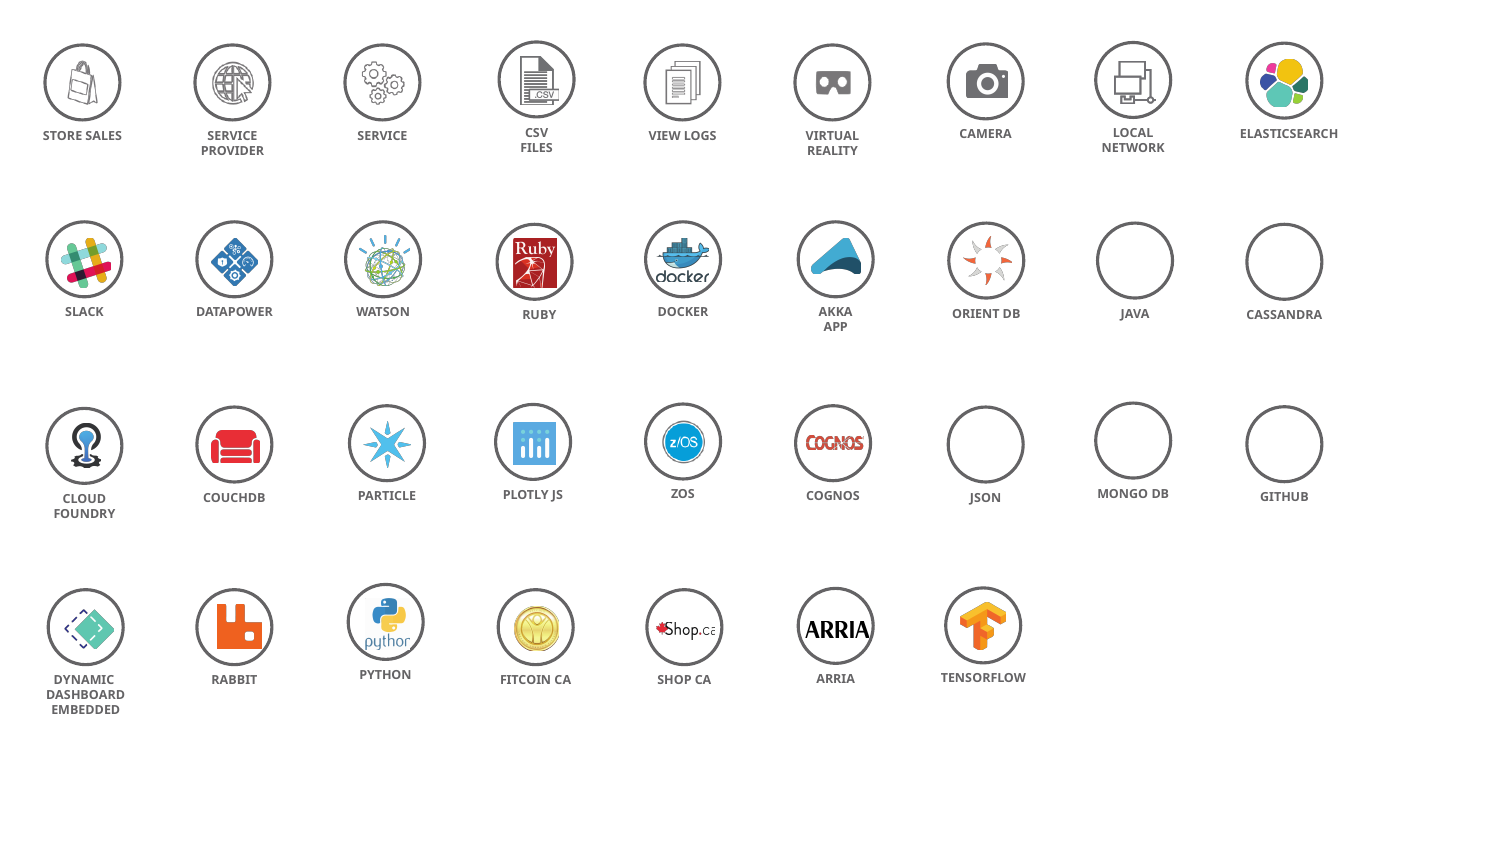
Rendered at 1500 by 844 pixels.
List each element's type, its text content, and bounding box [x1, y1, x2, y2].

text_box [332, 584, 439, 683]
picture [59, 59, 106, 106]
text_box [932, 43, 1039, 142]
text_box [794, 44, 870, 110]
text_box [644, 44, 720, 110]
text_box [782, 588, 889, 687]
text_box SERVICE [329, 127, 435, 173]
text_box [181, 221, 288, 320]
text_box STORE SALES [29, 127, 135, 173]
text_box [334, 405, 440, 504]
text_box [359, 112, 406, 120]
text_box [1231, 406, 1338, 505]
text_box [782, 221, 889, 335]
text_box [930, 587, 1036, 686]
text_box [809, 112, 856, 120]
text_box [631, 589, 738, 688]
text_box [181, 589, 288, 688]
picture [659, 59, 706, 106]
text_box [482, 589, 589, 688]
text_box [59, 112, 106, 120]
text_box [1231, 224, 1338, 323]
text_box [31, 408, 138, 522]
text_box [1080, 402, 1186, 501]
text_box VIRTUAL REALITY [779, 127, 885, 173]
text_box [780, 405, 886, 504]
picture [359, 59, 406, 106]
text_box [32, 589, 139, 718]
text_box [659, 112, 706, 120]
text_box [209, 112, 256, 120]
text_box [480, 404, 586, 503]
text_box [44, 44, 120, 110]
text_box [1082, 222, 1188, 321]
text_box VIEW LOGS [629, 127, 735, 173]
text_box [194, 44, 270, 110]
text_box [481, 224, 597, 323]
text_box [630, 221, 736, 320]
text_box SERVICE PROVIDER [179, 127, 285, 173]
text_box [630, 403, 736, 532]
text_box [932, 406, 1039, 505]
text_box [181, 406, 288, 505]
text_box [330, 221, 436, 320]
text_box [344, 44, 420, 110]
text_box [31, 221, 138, 320]
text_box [483, 41, 590, 155]
picture [210, 238, 258, 286]
picture [209, 59, 256, 106]
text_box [1080, 42, 1186, 156]
picture [809, 59, 856, 106]
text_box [1231, 42, 1347, 141]
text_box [933, 222, 1039, 321]
